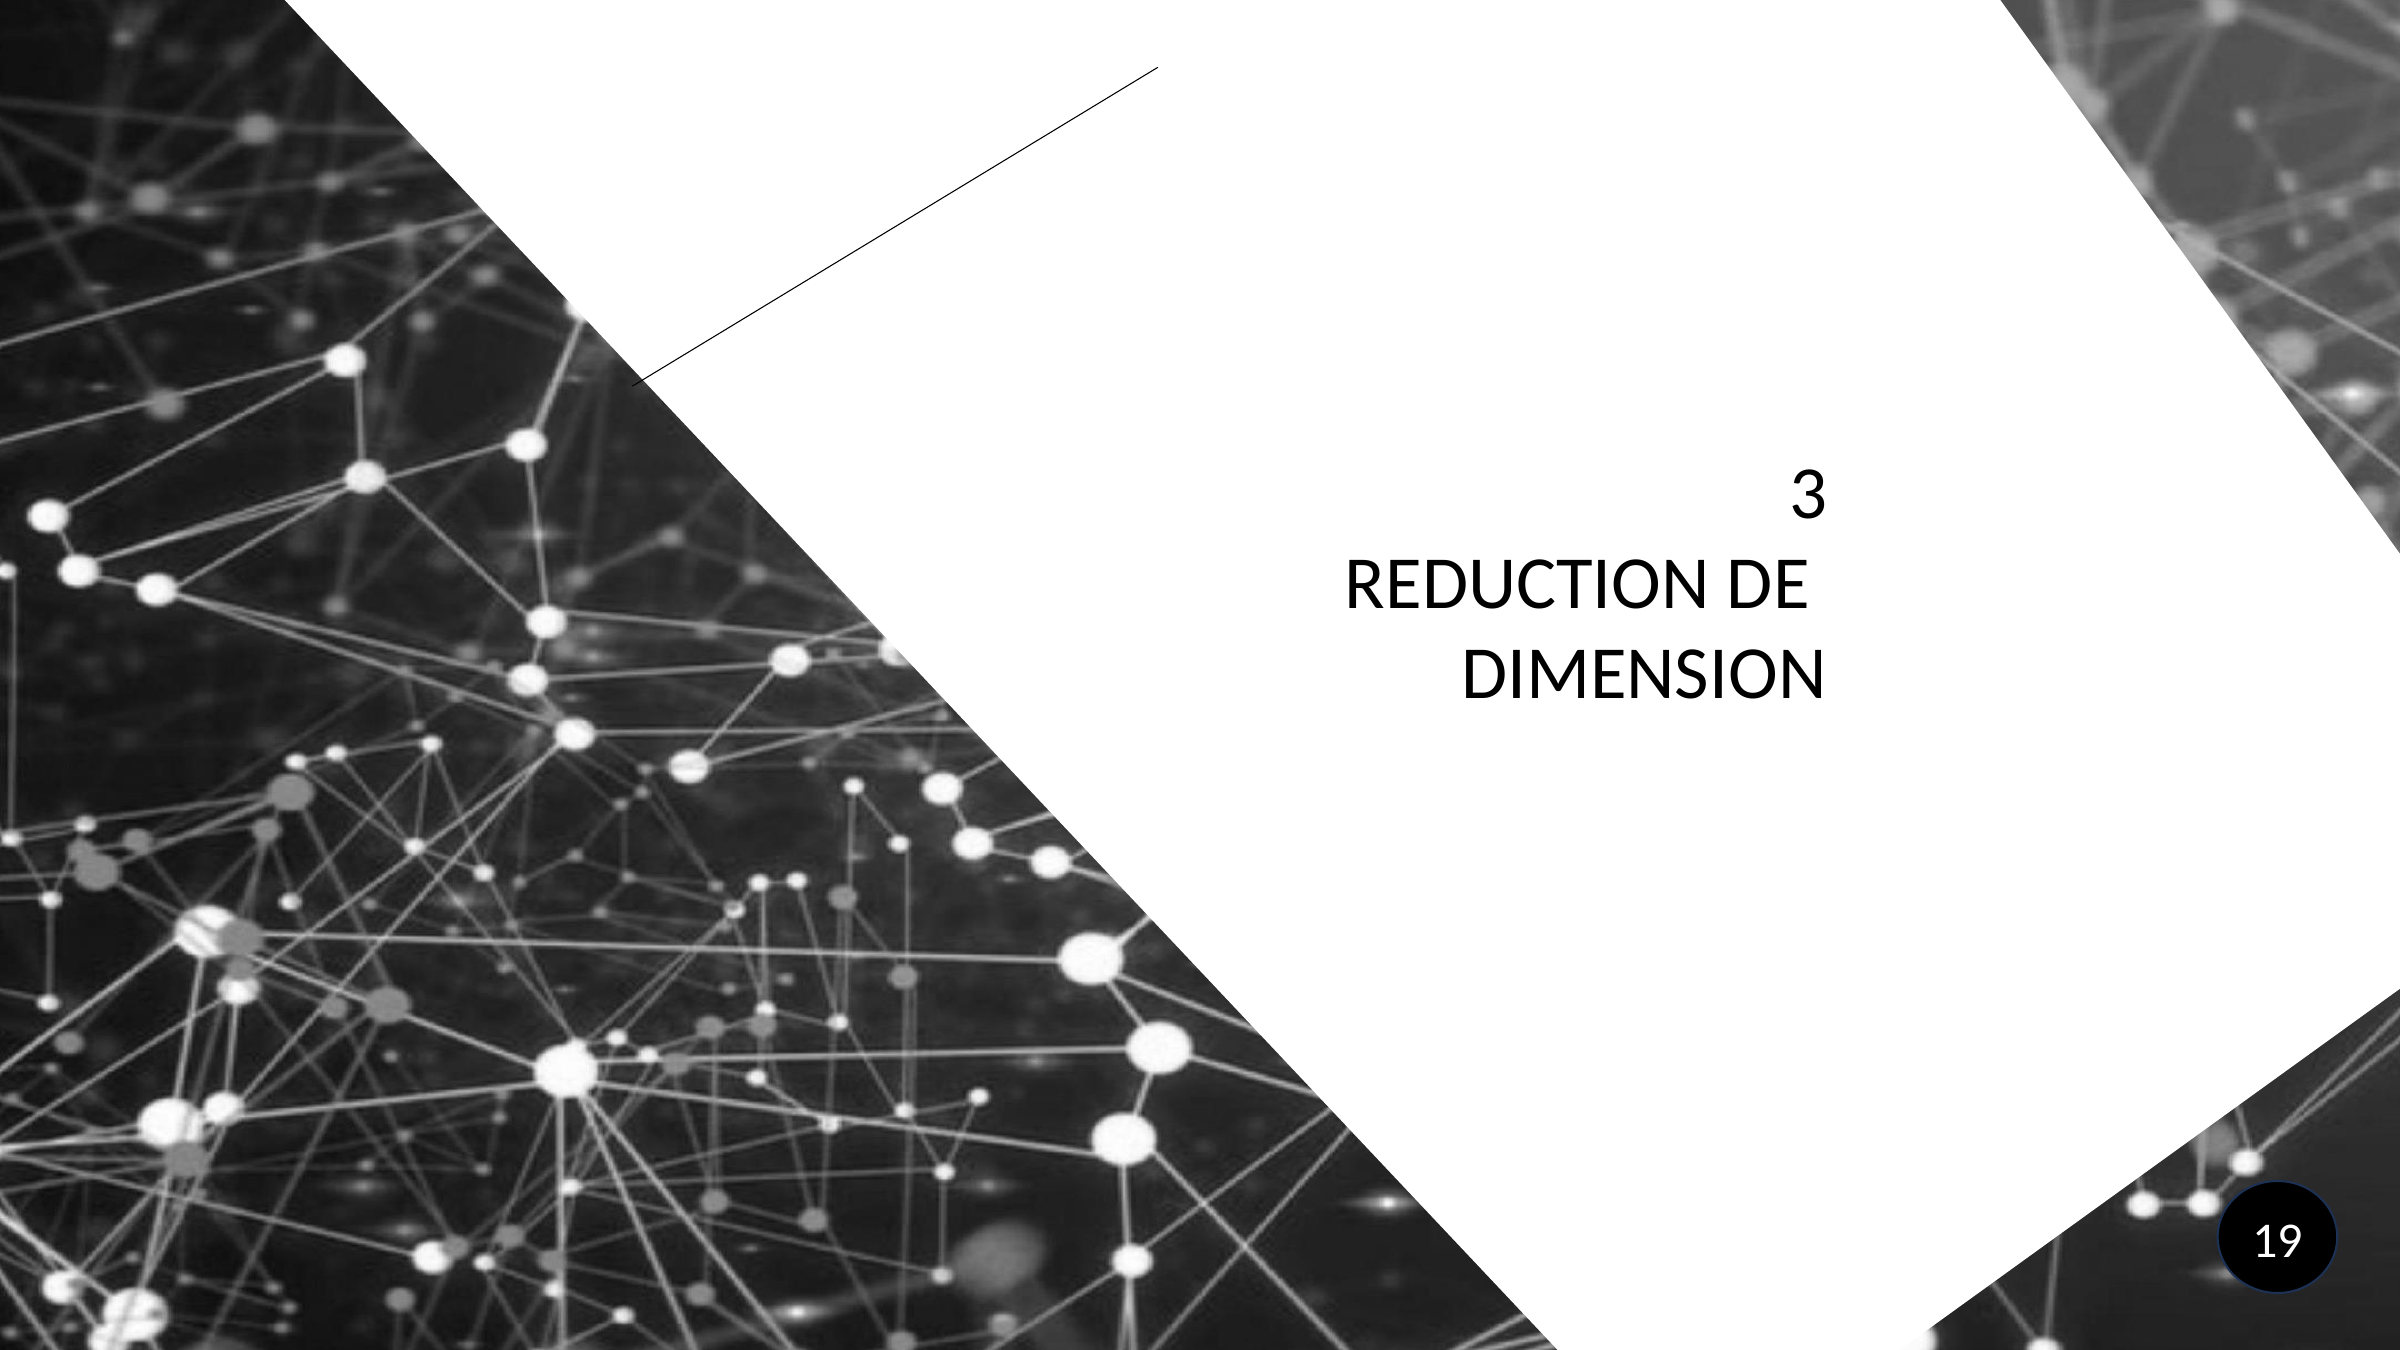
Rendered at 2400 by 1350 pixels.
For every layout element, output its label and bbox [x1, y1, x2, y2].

picture [0, 0, 2400, 1350]
text_box [632, 67, 1158, 387]
